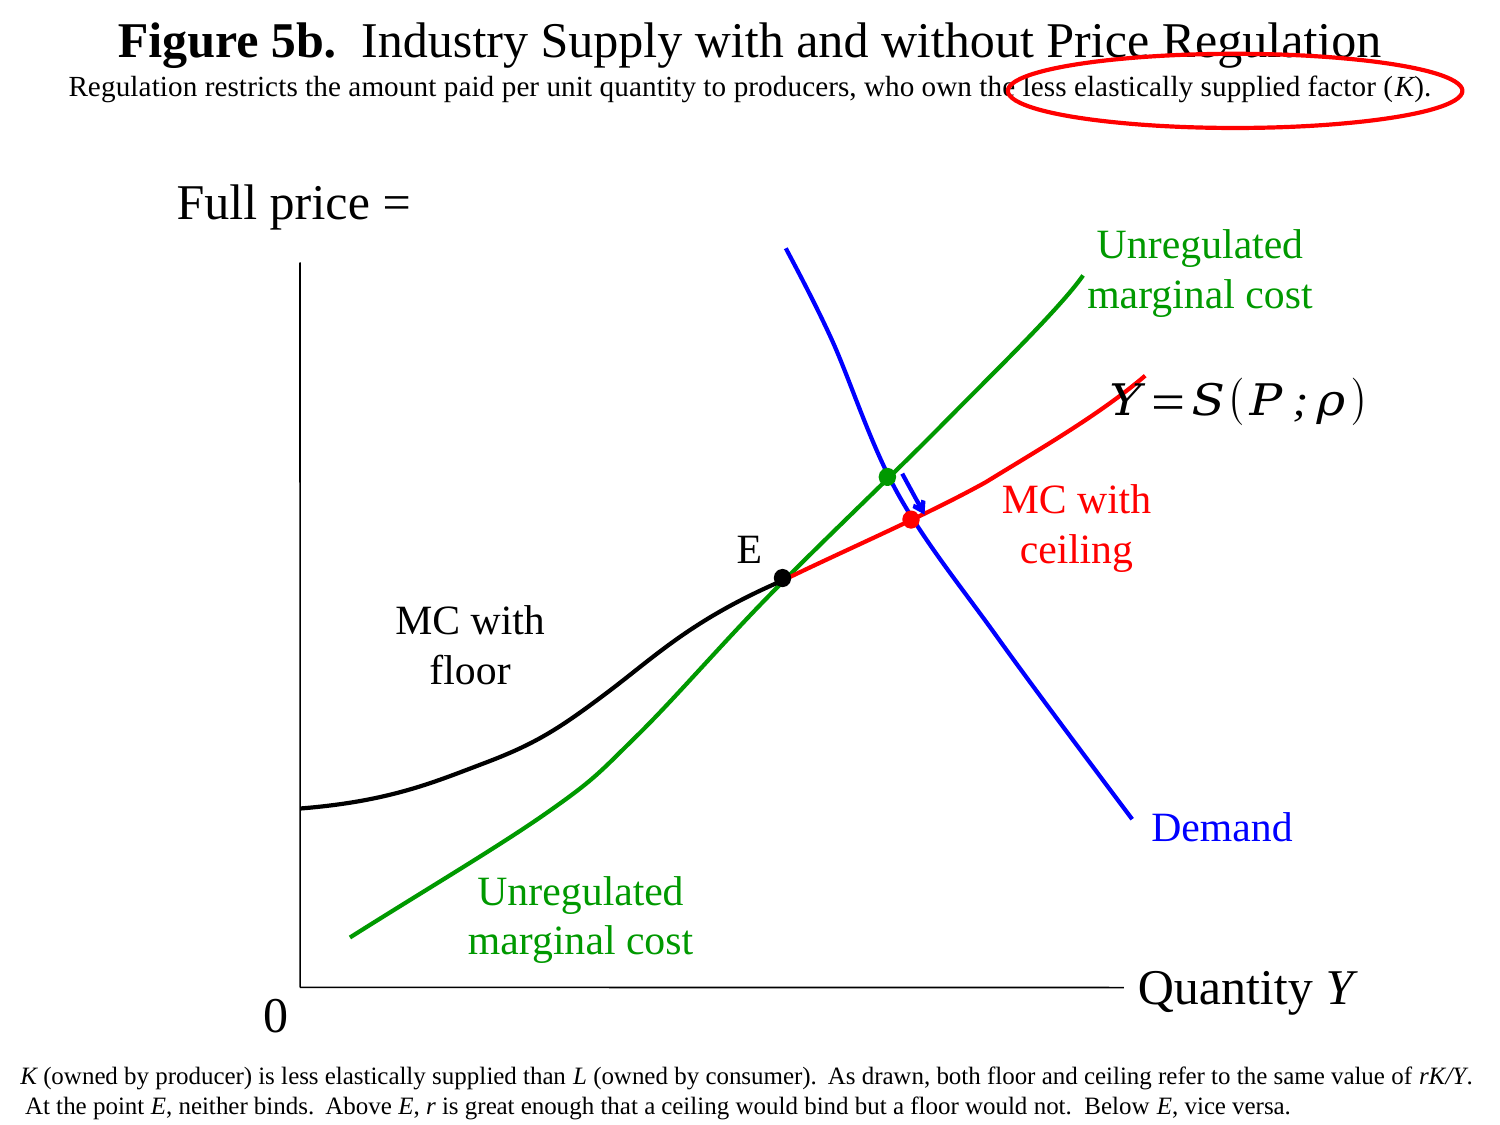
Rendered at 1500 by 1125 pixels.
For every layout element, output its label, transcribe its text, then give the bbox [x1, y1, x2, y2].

text_box Figure 5b. Industry Supply with and without Price Regulation Regulation restricts the amount paid per unit quantity to producers, who own the less elastically supplied factor (K). [0, 0, 1500, 113]
text_box [1129, 375, 1146, 389]
text_box 0 [248, 974, 338, 1050]
text_box MC with ceiling [1129, 464, 1187, 580]
text_box Quantity Y [1122, 946, 1435, 1022]
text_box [299, 262, 1125, 988]
text_box [1005, 51, 1465, 131]
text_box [901, 473, 925, 515]
text_box Unregulated marginal cost [1037, 209, 1362, 325]
text_box Demand [1129, 792, 1333, 858]
text_box K (owned by producer) is less elastically supplied than L (owned by consumer). As drawn, both floor and ceiling refer to the same value of rK/Y. At the point E, neither binds. Above E, r is great enough that a ceiling would bind but a floor would not. Below E, vice versa. [5, 1052, 1494, 1125]
